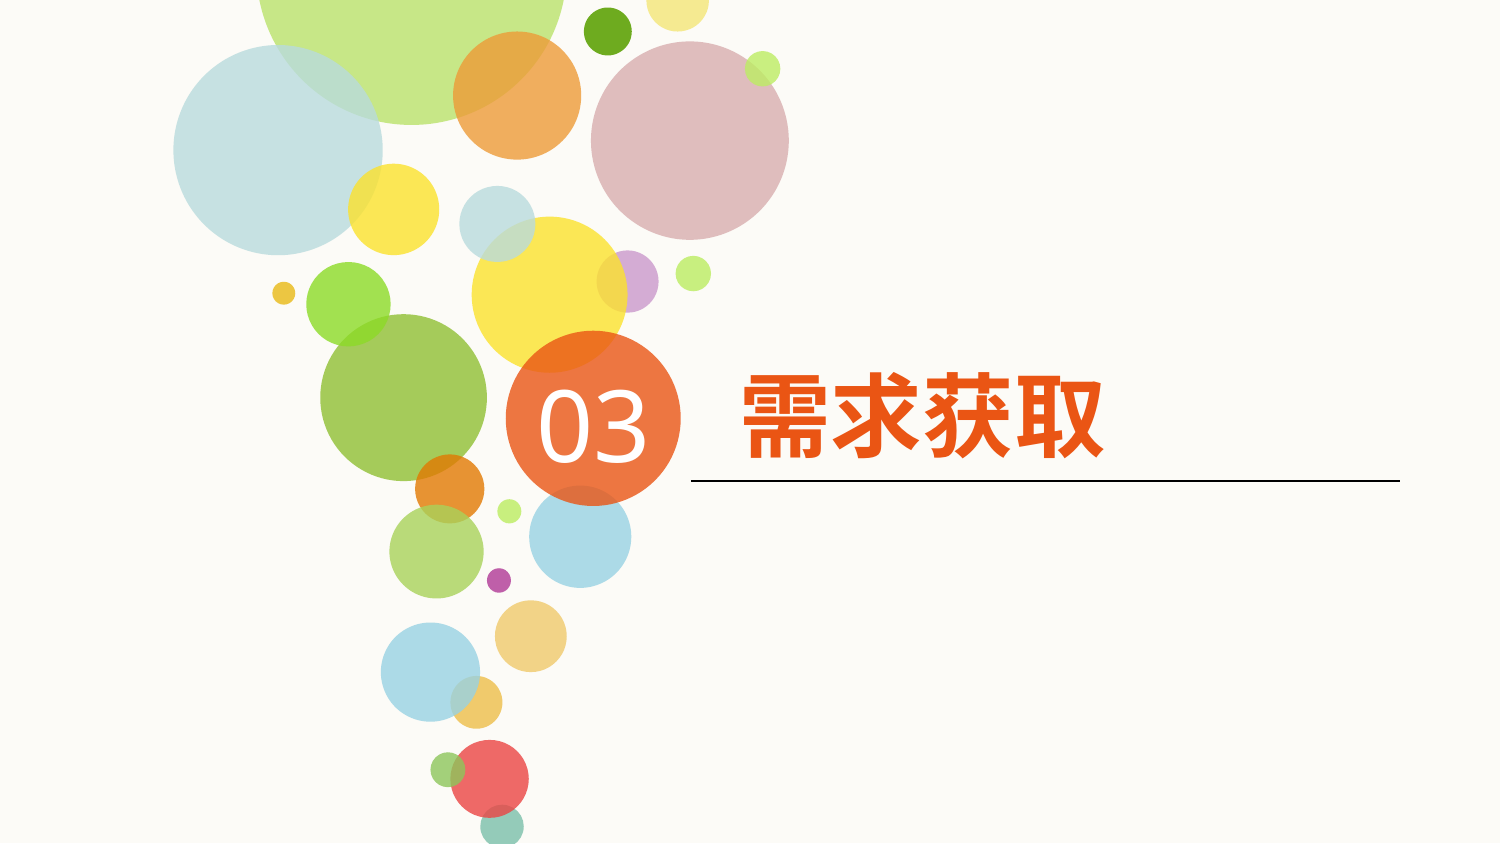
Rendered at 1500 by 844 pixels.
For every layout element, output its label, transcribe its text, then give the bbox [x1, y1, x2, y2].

text_box [306, 262, 391, 347]
text_box [744, 51, 781, 87]
text_box [497, 499, 522, 524]
text_box [415, 454, 485, 517]
text_box [320, 314, 487, 482]
text_box [583, 7, 632, 56]
text_box [459, 185, 536, 262]
text_box [173, 45, 383, 256]
text_box [675, 255, 712, 292]
text_box [529, 495, 632, 588]
text_box [453, 31, 582, 160]
text_box [590, 41, 789, 240]
text_box 需求获取 [739, 358, 1247, 469]
text_box [451, 739, 529, 818]
text_box [505, 330, 681, 506]
text_box [389, 504, 484, 599]
text_box [646, 0, 709, 32]
text_box [272, 281, 296, 305]
text_box 03 [533, 362, 653, 483]
text_box [380, 622, 481, 722]
text_box [348, 163, 440, 256]
text_box [454, 676, 503, 729]
text_box [486, 568, 511, 593]
text_box [616, 250, 659, 313]
text_box [259, 0, 564, 125]
text_box [471, 216, 628, 368]
text_box [480, 809, 524, 844]
text_box [494, 600, 567, 673]
text_box [430, 752, 466, 788]
